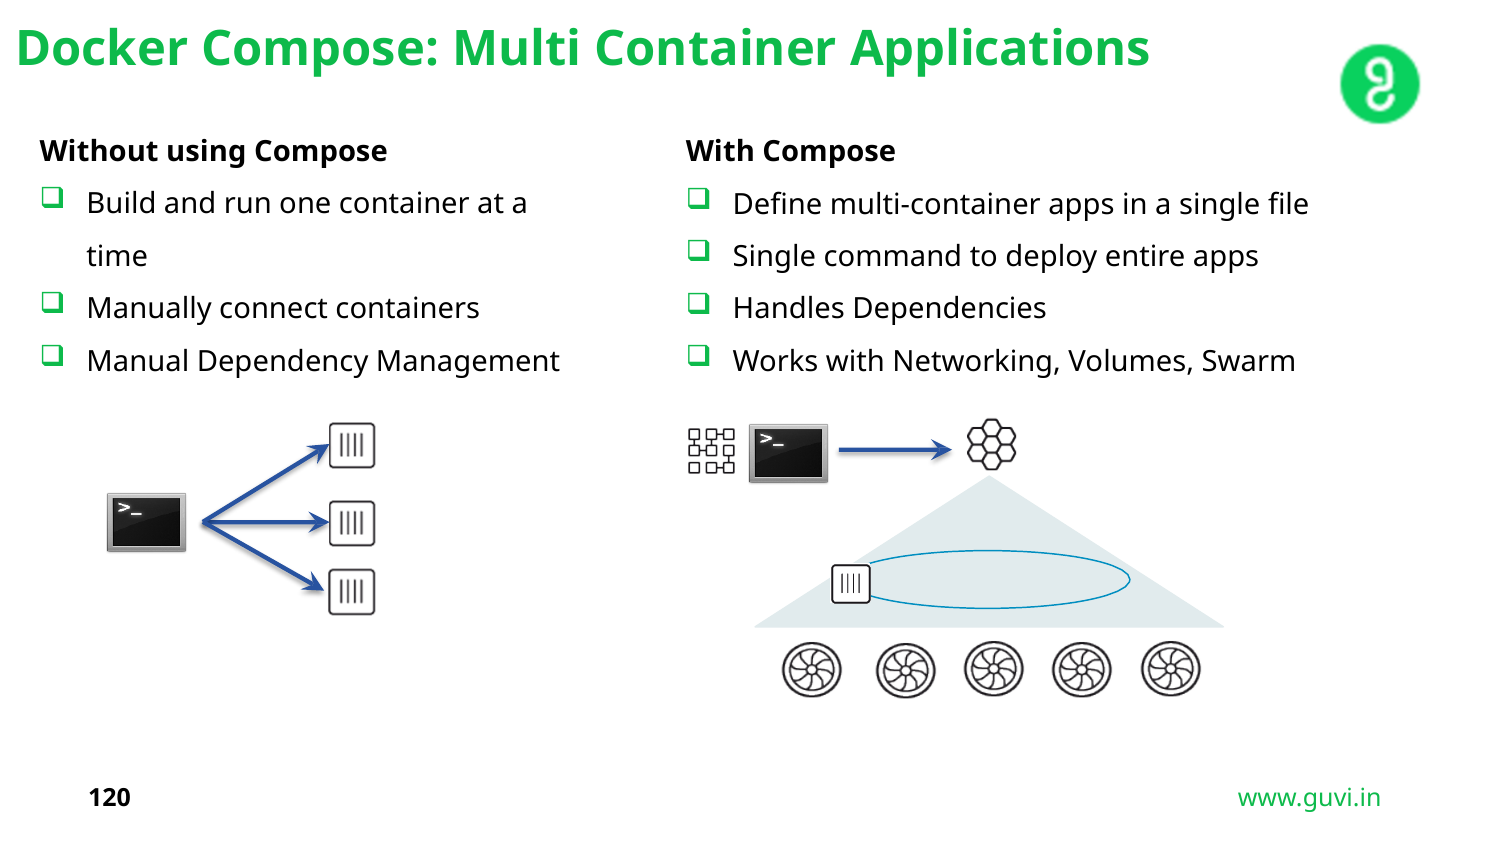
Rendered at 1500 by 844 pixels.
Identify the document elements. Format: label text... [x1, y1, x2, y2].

picture [1336, 42, 1434, 126]
slide_number 120 [73, 776, 411, 822]
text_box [103, 412, 381, 623]
list Docker Compose: Multi Container Applications [0, 15, 1188, 89]
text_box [671, 397, 1225, 721]
footer www.guvi.in [890, 776, 1397, 822]
text_box With Compose Define multi-container apps in a single file Single command to deploy entire apps Handles Dependencies Works with Networking, Volumes, Swarm [671, 125, 1354, 507]
text_box Without using Compose Build and run one container at a time Manually connect containers Manual Dependency Management [24, 124, 606, 507]
